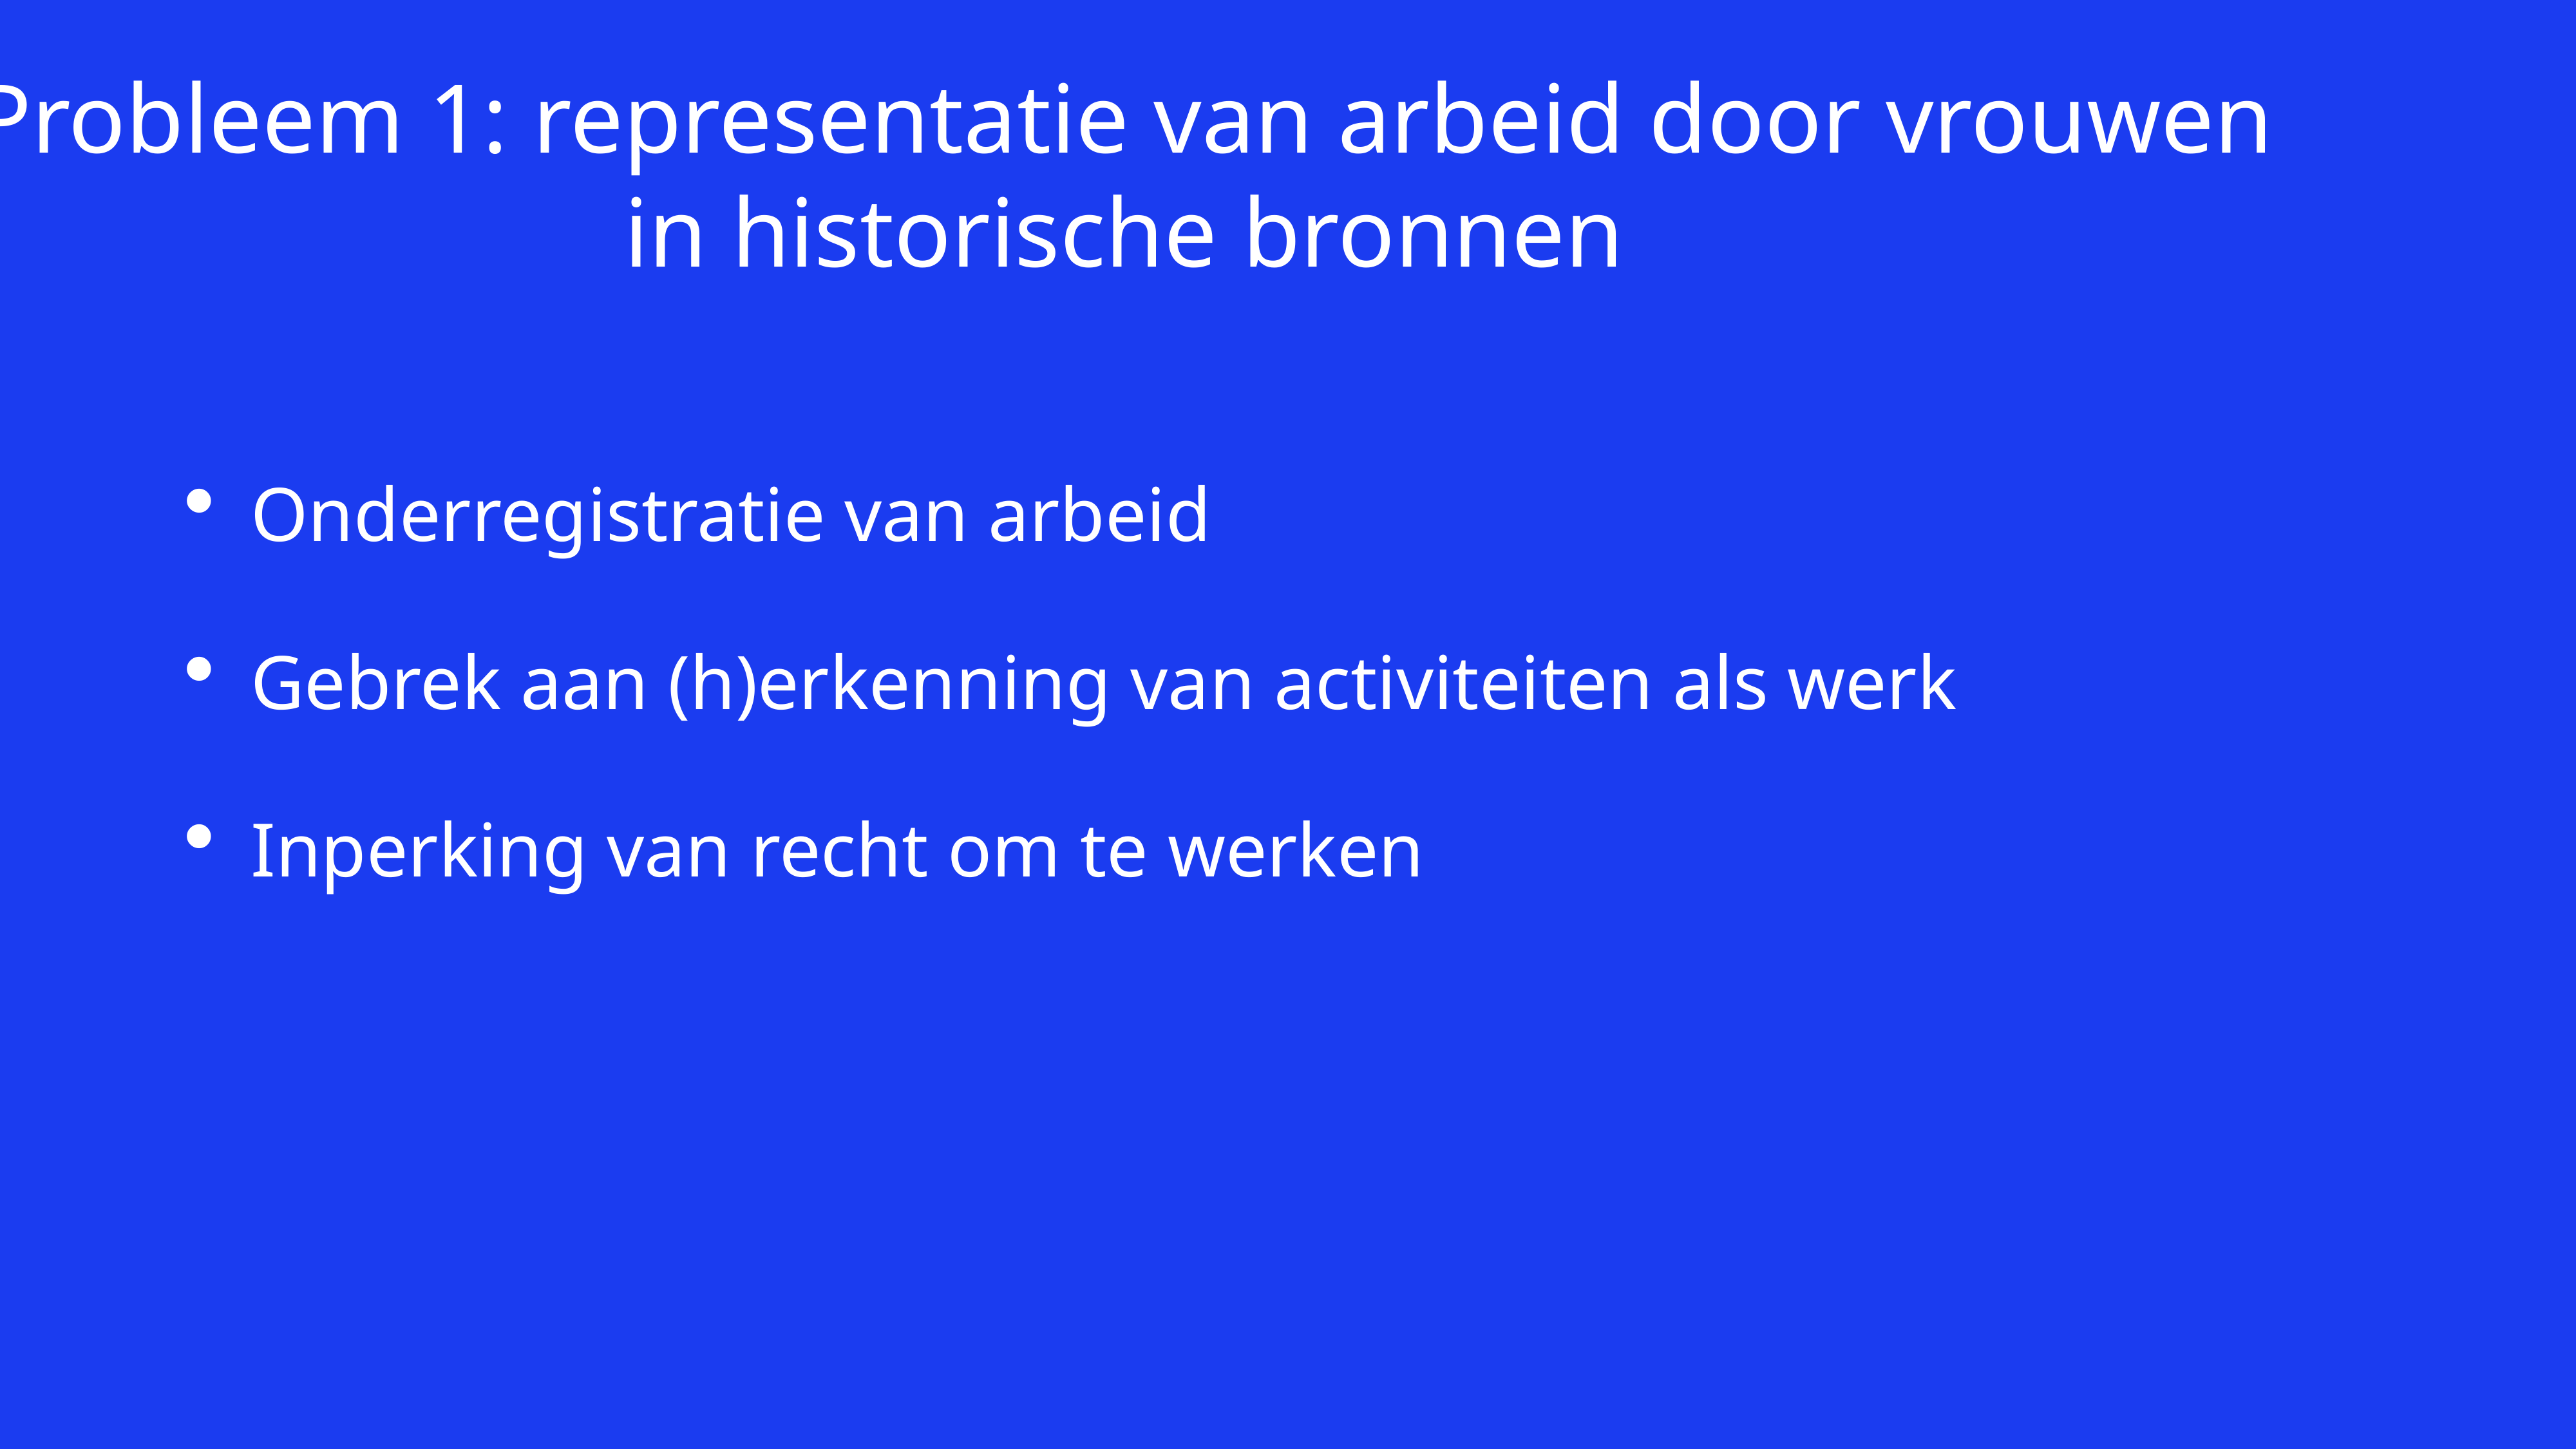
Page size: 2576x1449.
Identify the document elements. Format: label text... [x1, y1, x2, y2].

list Onderregistratie van arbeid Gebrek aan (h)erkenning van activiteiten als werk Inperking van recht om te werken [178, 368, 2398, 990]
title Probleem 1: representatie van arbeid door vrouwen in historische bronnen [0, 51, 2379, 294]
